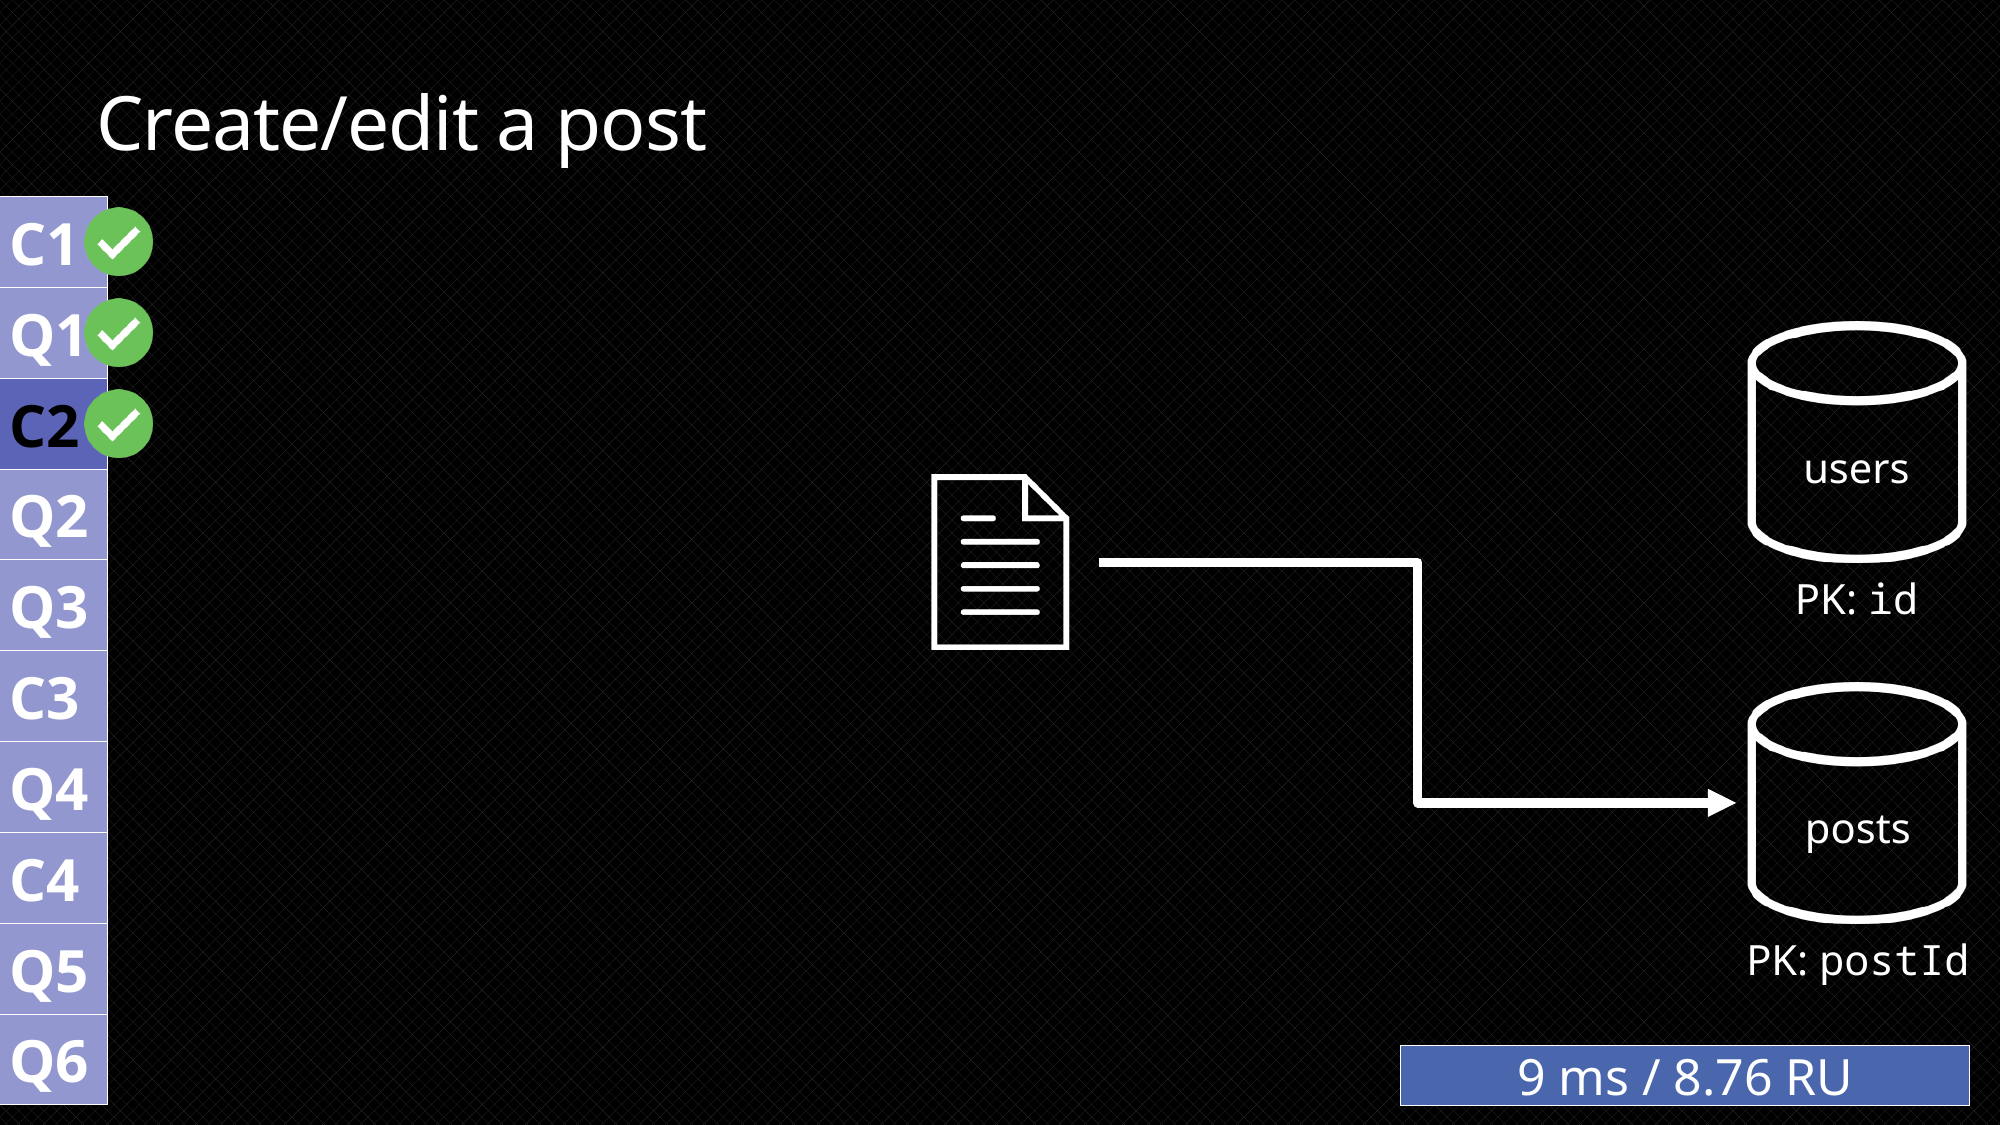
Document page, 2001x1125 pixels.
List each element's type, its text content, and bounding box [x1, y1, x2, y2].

picture [1735, 321, 1978, 563]
text_box C4 [0, 833, 108, 923]
text_box Q5 [0, 923, 108, 1014]
picture [912, 474, 1088, 651]
text_box Q2 [0, 469, 108, 559]
text_box C1 [0, 196, 108, 287]
text_box Q1 [0, 287, 108, 378]
text_box C3 [0, 650, 108, 741]
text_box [84, 389, 154, 458]
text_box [84, 207, 154, 276]
text_box Q4 [0, 741, 108, 833]
text_box C2 [0, 378, 108, 469]
text_box Q6 [0, 1014, 108, 1105]
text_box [1099, 562, 1737, 804]
text_box PK: postId [1746, 933, 1970, 984]
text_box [84, 298, 154, 367]
title Create/edit a post [96, 75, 1904, 166]
picture [1735, 682, 1978, 924]
text_box 9 ms / 8.76 RU [1400, 1045, 1970, 1106]
text_box Q3 [0, 559, 108, 650]
text_box PK: id [1795, 572, 1918, 623]
